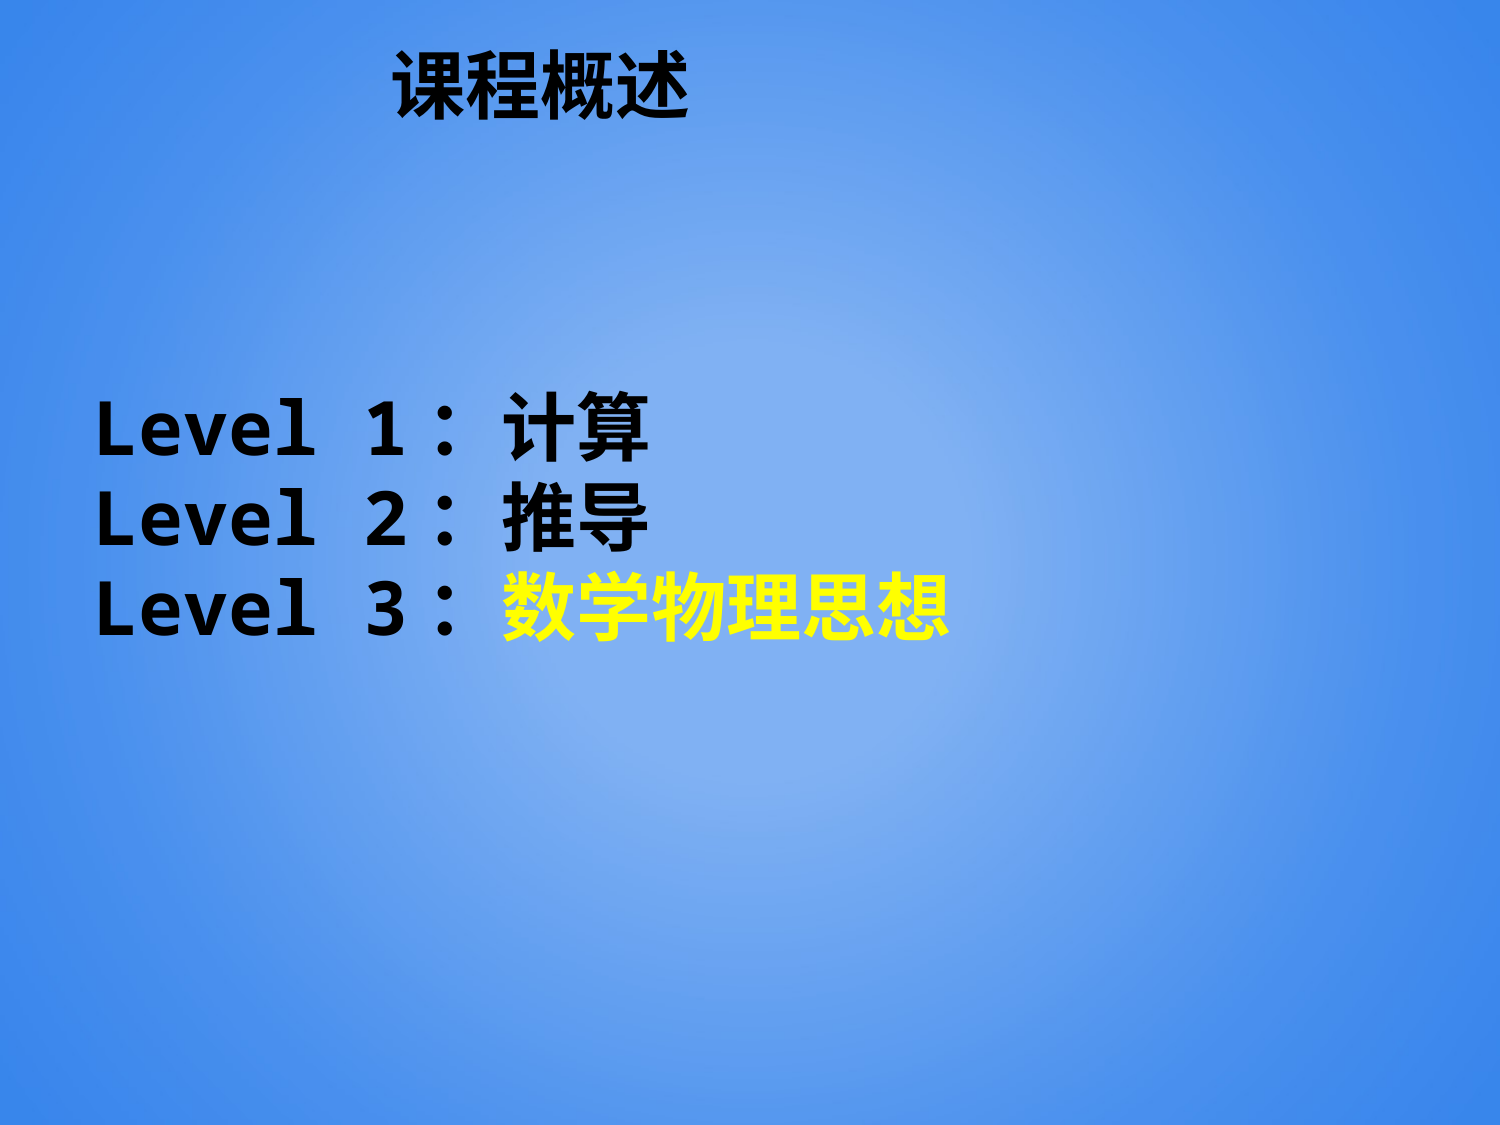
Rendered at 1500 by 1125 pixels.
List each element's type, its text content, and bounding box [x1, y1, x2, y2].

text_box 课程概述 [340, 30, 705, 136]
text_box Level 1：计算 Level 2：推导 Level 3：数学物理思想 [78, 373, 967, 659]
picture [0, 0, 1500, 1125]
